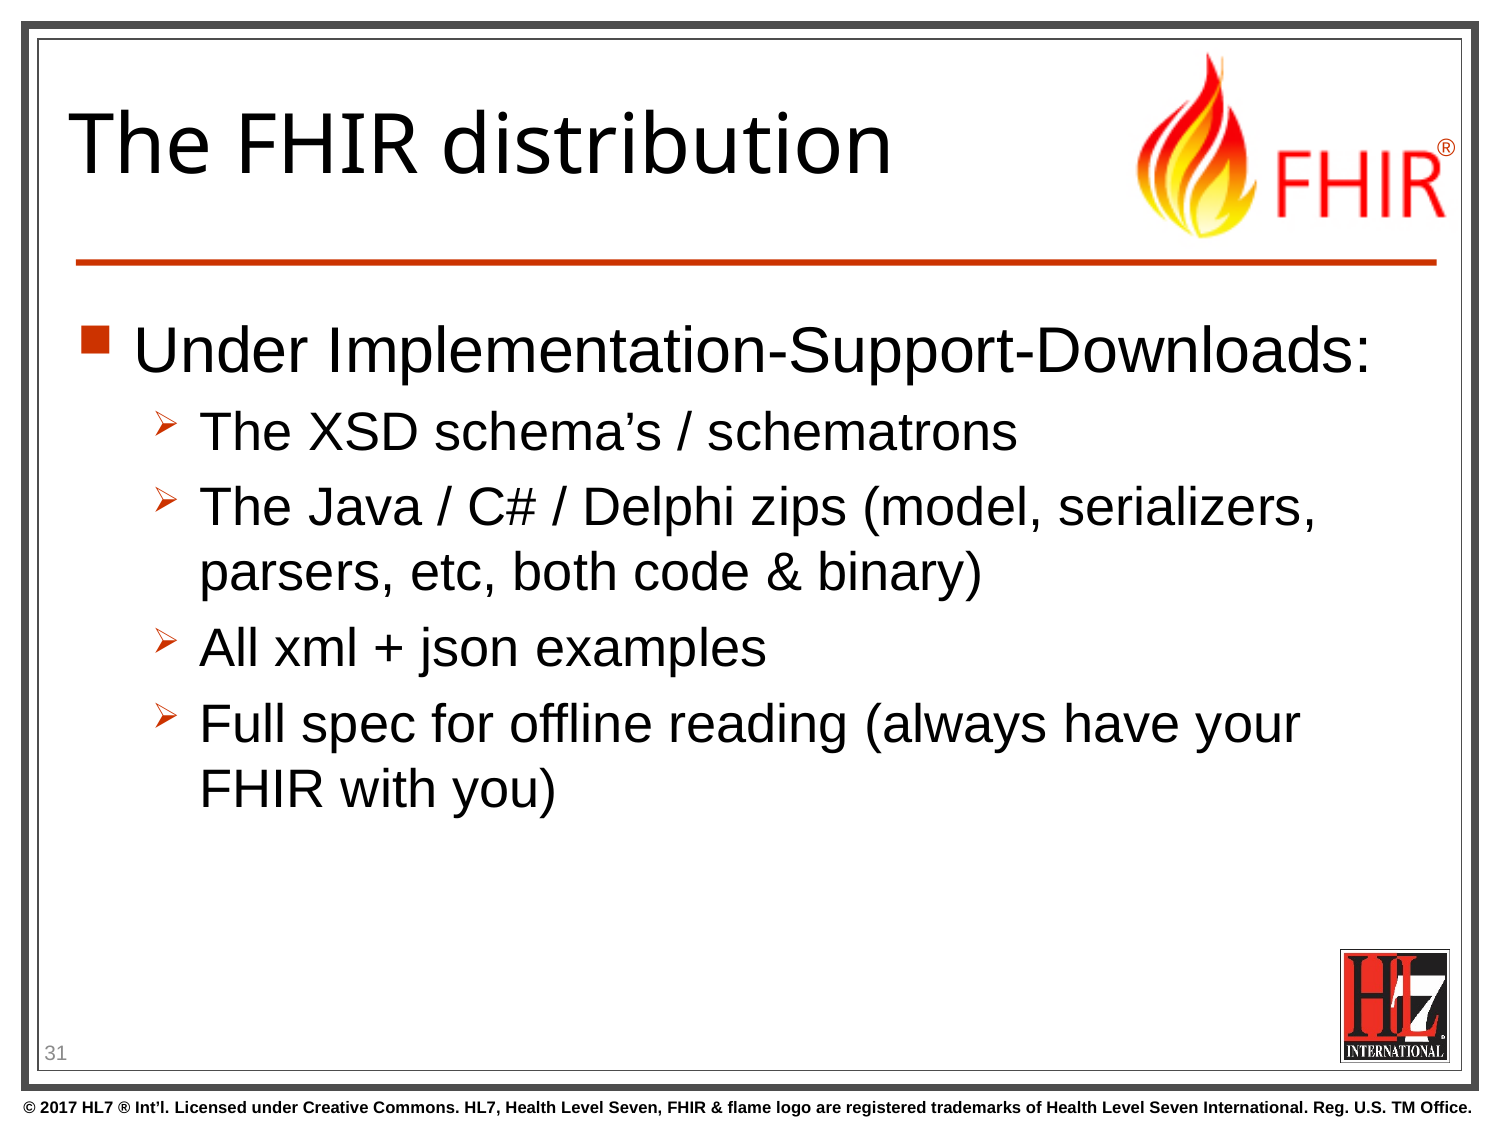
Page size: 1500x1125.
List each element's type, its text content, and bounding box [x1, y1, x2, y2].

title The FHIR distribution [53, 54, 1128, 244]
picture [1124, 42, 1458, 249]
slide_number 31 [29, 1034, 148, 1071]
picture [1340, 949, 1450, 1063]
list Under Implementation-Support-Downloads: The XSD schema’s / schematrons The Java / C# / Delphi zips (model, serializers, parsers, etc, both code & binary) All xml + json examples Full spec for offline reading (always have your FHIR with you) [62, 299, 1438, 1059]
